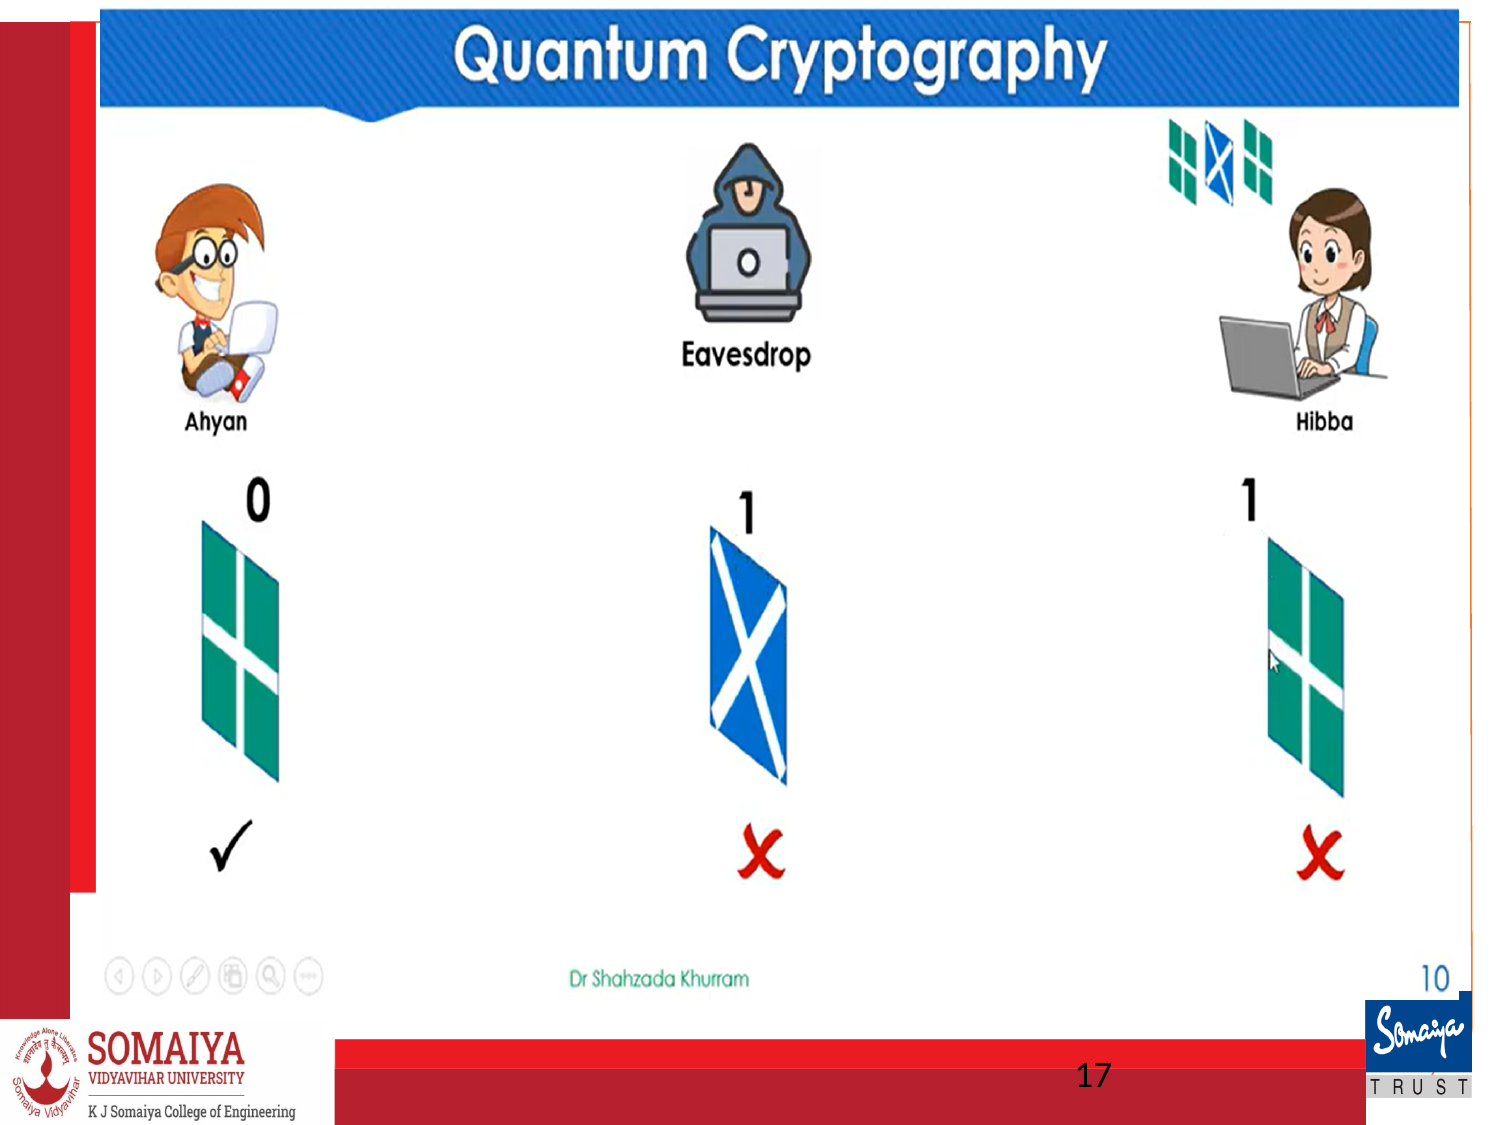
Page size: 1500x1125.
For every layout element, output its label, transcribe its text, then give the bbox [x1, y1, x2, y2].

picture [335, 1040, 1365, 1125]
slide_number 17 [1059, 1042, 1397, 1103]
picture [100, 4, 1472, 1098]
picture [0, 22, 327, 1125]
